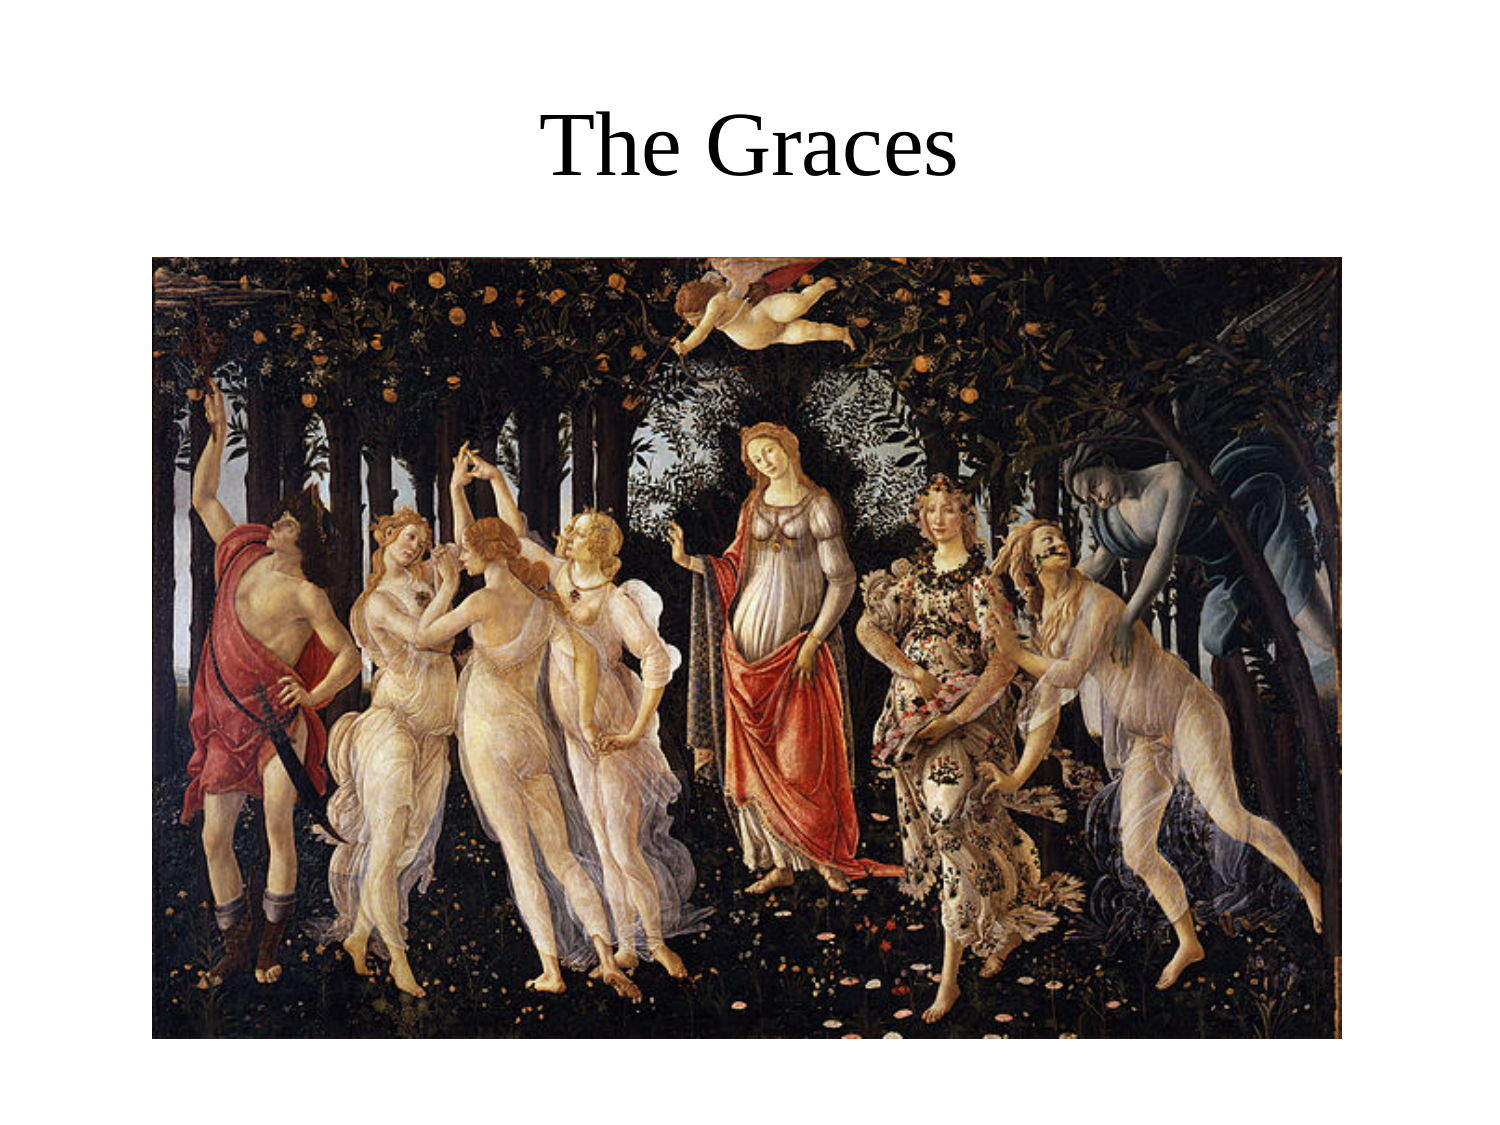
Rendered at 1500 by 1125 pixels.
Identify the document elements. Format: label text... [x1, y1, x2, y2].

title The Graces [75, 45, 1425, 233]
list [152, 257, 1342, 1039]
